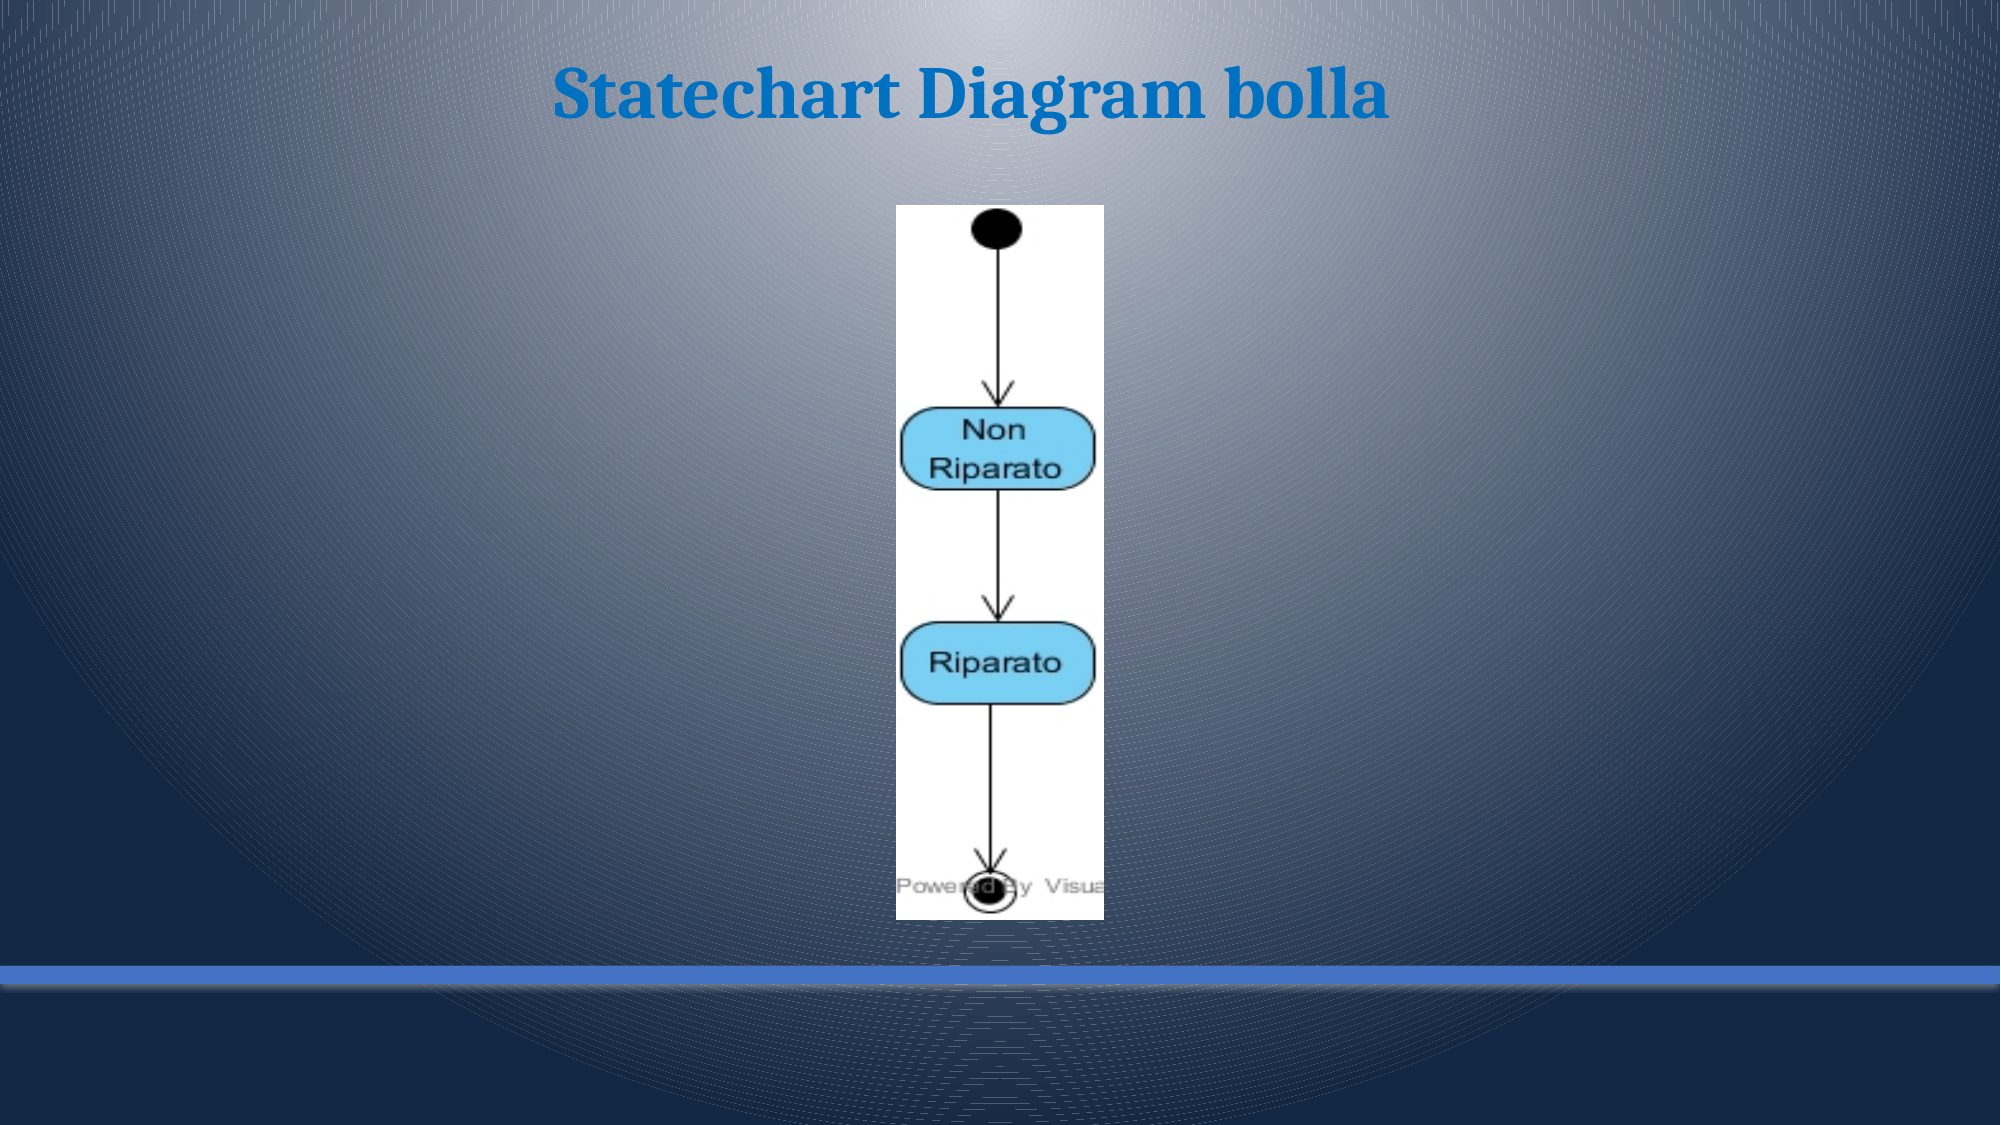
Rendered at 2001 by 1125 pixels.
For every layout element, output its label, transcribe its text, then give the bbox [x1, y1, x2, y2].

picture [896, 205, 1104, 920]
text_box Statechart Diagram bolla [539, 28, 1461, 187]
